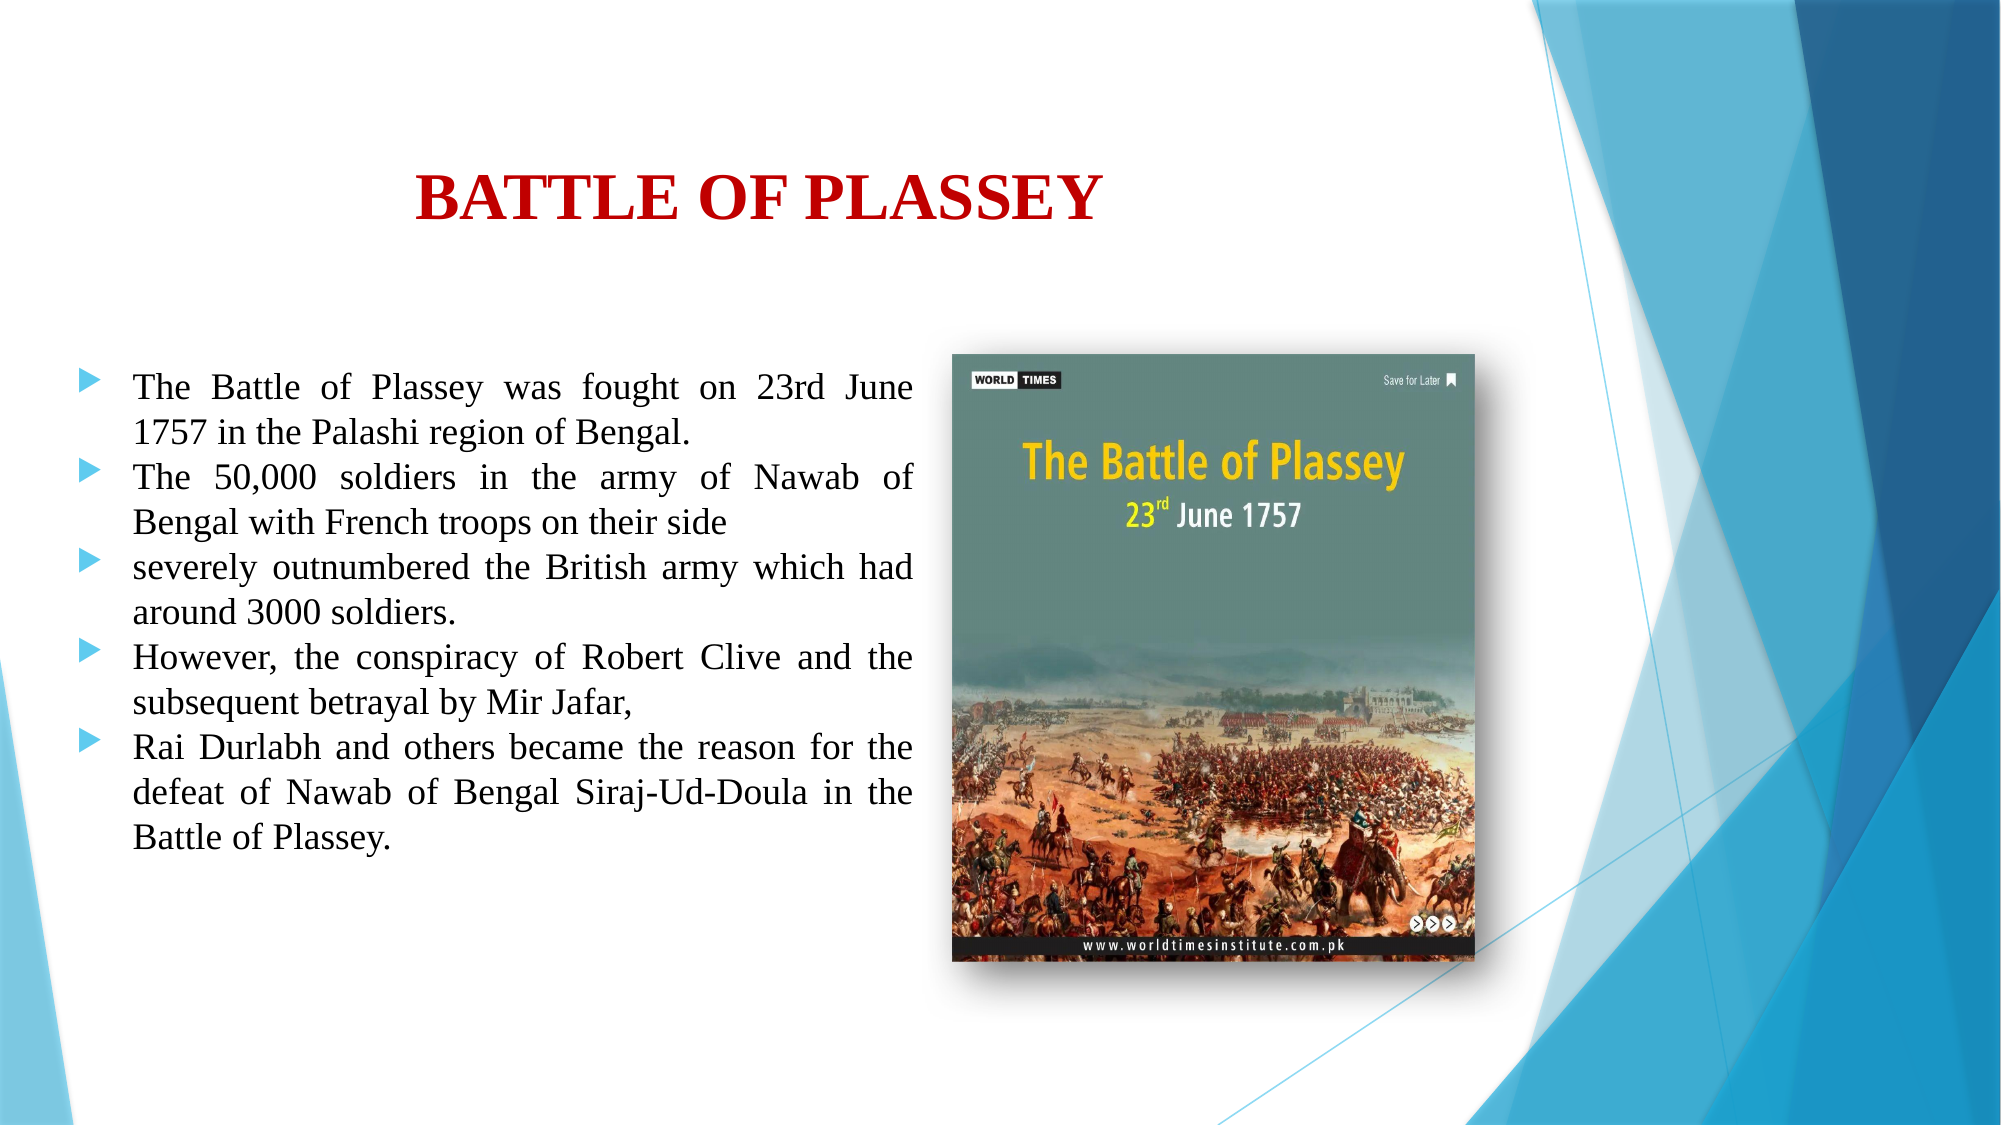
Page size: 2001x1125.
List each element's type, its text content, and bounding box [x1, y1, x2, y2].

list The Battle of Plassey was fought on 23rd June 1757 in the Palashi region of Bengal. The 50,000 soldiers in the army of Nawab of Bengal with French troops on their side severely outnumbered the British army which had around 3000 soldiers. However, the conspiracy of Robert Clive and the subsequent betrayal by Mir Jafar, Rai Durlabh and others became the reason for the defeat of Nawab of Bengal Siraj-Ud-Doula in the Battle of Plassey. [61, 354, 930, 992]
title BATTLE OF PLASSEY [61, 145, 1460, 310]
picture [951, 353, 1476, 962]
